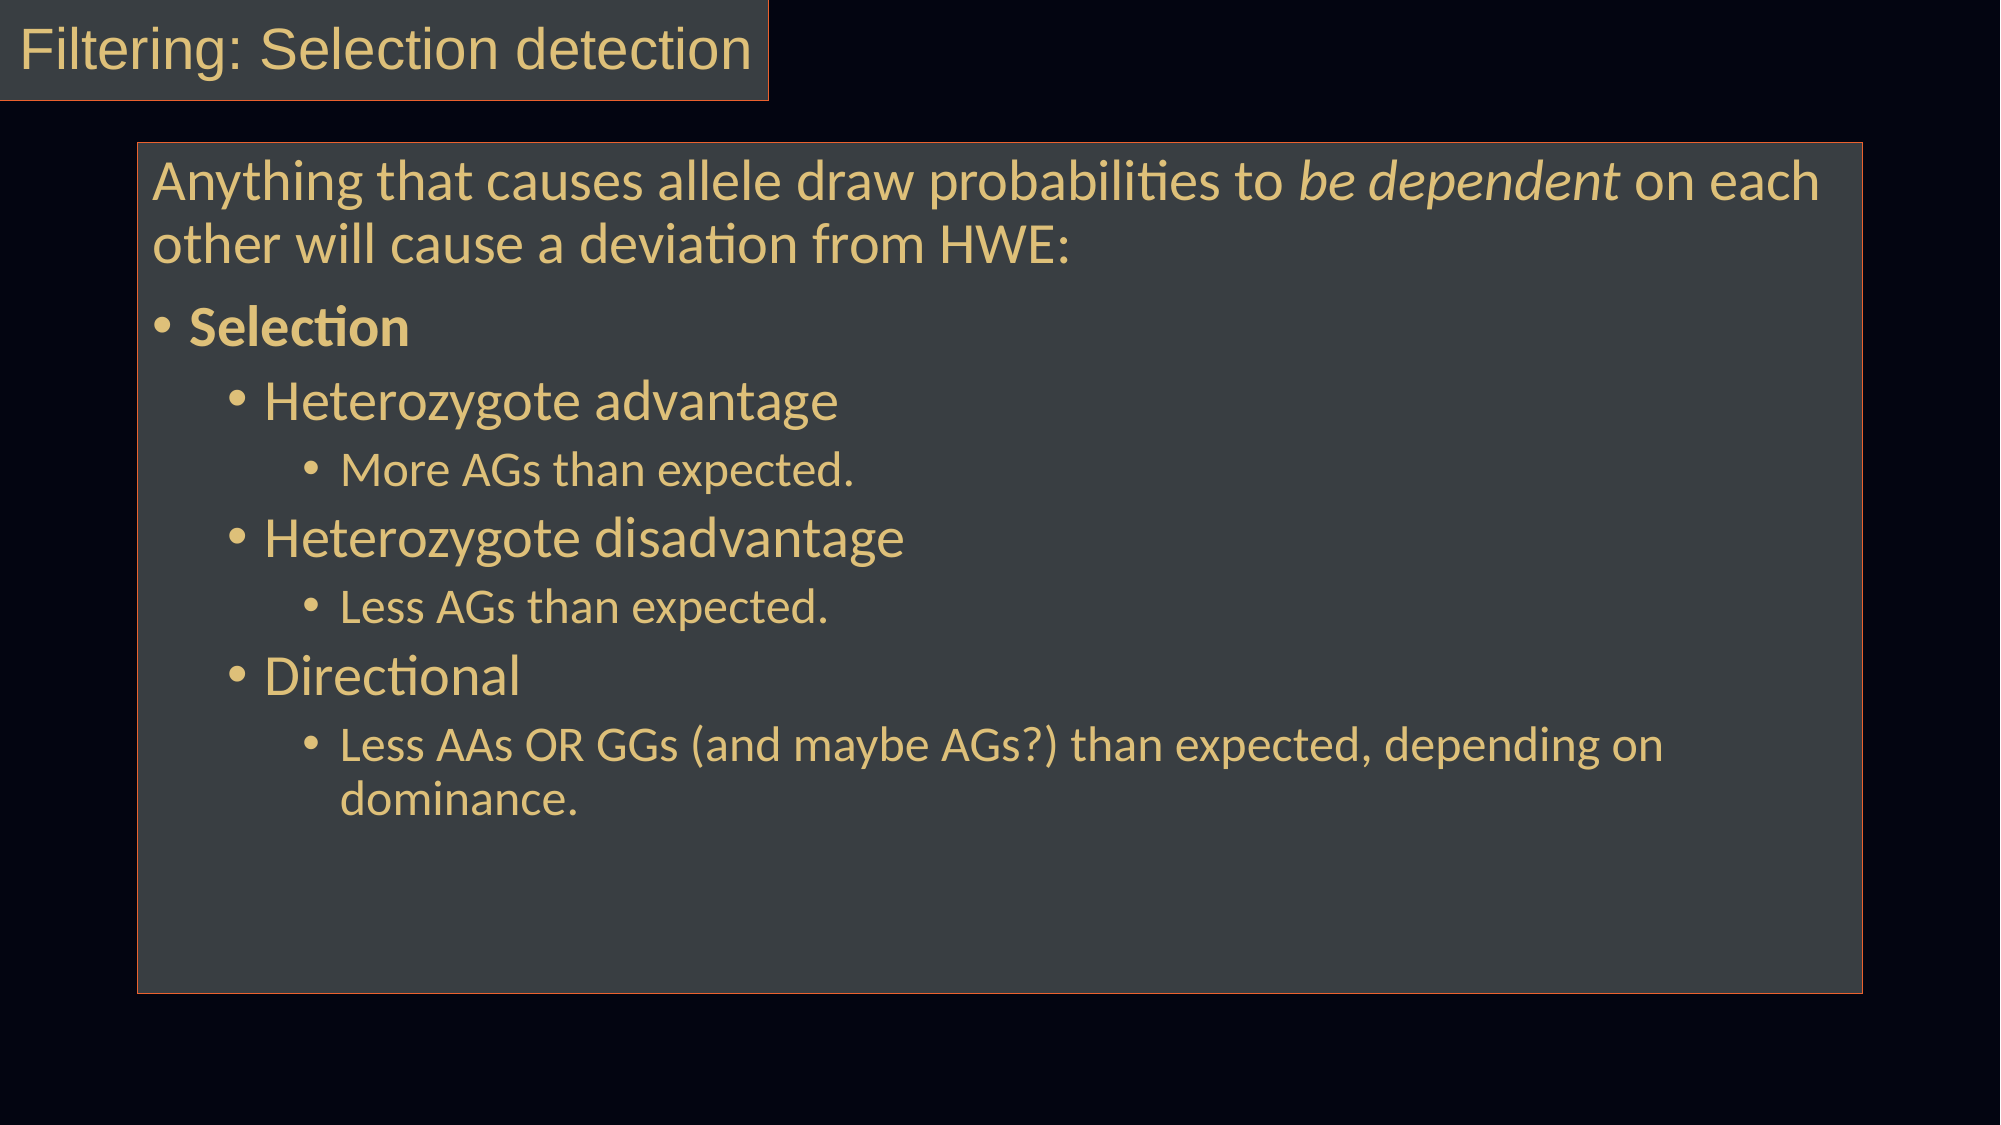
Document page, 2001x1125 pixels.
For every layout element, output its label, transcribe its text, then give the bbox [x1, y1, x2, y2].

text_box Filtering: Selection detection [0, 0, 769, 101]
list Anything that causes allele draw probabilities to be dependent on each other will cause a deviation from HWE: Selection Heterozygote advantage More AGs than expected. Heterozygote disadvantage Less AGs than expected. Directional Less AAs OR GGs (and maybe AGs?) than expected, depending on dominance. [137, 142, 1863, 994]
